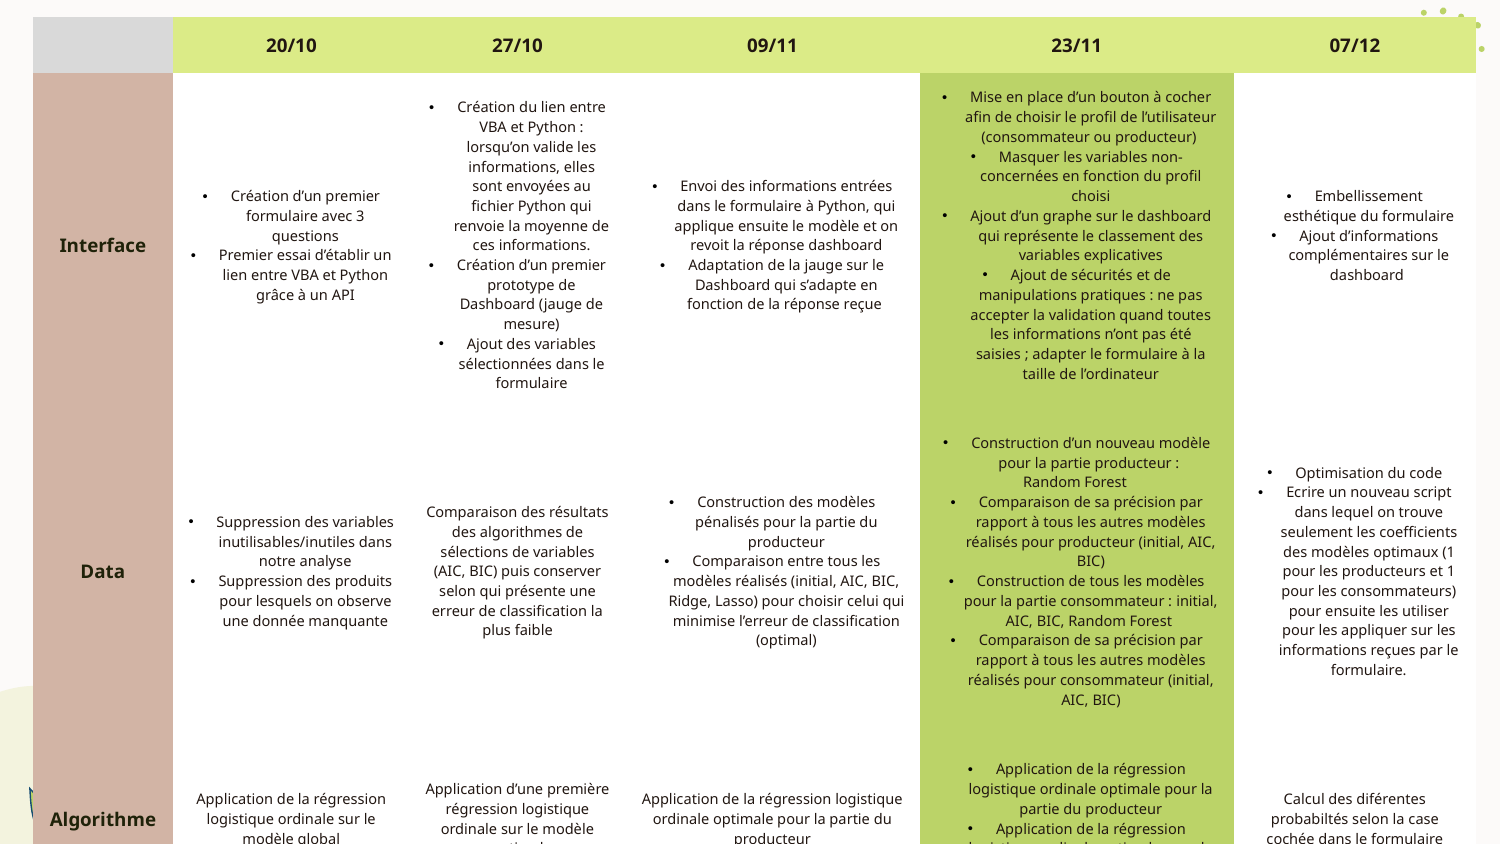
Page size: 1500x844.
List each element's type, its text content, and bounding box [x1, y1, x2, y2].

table_header [33, 17, 173, 73]
table_cell Data [33, 418, 173, 724]
table_cell Application de la régression logistique ordinale sur le modèle global [173, 724, 410, 844]
table_cell Envoi des informations entrées dans le formulaire à Python, qui applique ensuite le modèle et on revoit la réponse dashboard Adaptation de la jauge sur le Dashboard qui s’adapte en fonction de la réponse reçue [625, 73, 920, 418]
table_cell Application de la régression logistique ordinale optimale pour la partie du producteur [625, 724, 920, 844]
table_cell Création d’un premier formulaire avec 3 questions Premier essai d’établir un lien entre VBA et Python grâce à un API [173, 73, 410, 418]
table_cell Application d’une première régression logistique ordinale sur le modèle optimal [410, 724, 625, 844]
table_cell Application de la régression logistique ordinale optimale pour la partie du producteur Application de la régression logistique ordinale optimale pour la partie du consommateur [920, 724, 1234, 844]
table_cell Suppression des variables inutilisables/inutiles dans notre analyse Suppression des produits pour lesquels on observe une donnée manquante [173, 418, 410, 724]
table_header 09/11 [625, 17, 920, 73]
table_header 07/12 [1234, 17, 1476, 73]
table_cell Construction d’un nouveau modèle pour la partie producteur : Random Forest Comparaison de sa précision par rapport à tous les autres modèles réalisés pour producteur (initial, AIC, BIC) Construction de tous les modèles pour la partie consommateur : initial, AIC, BIC, Random Forest Comparaison de sa précision par rapport à tous les autres modèles réalisés pour consommateur (initial, AIC, BIC) [920, 418, 1234, 724]
table_header 23/11 [920, 17, 1234, 73]
table_header 20/10 [173, 17, 410, 73]
table_cell Construction des modèles pénalisés pour la partie du producteur Comparaison entre tous les modèles réalisés (initial, AIC, BIC, Ridge, Lasso) pour choisir celui qui minimise l’erreur de classification (optimal) [625, 418, 920, 724]
table_cell Comparaison des résultats des algorithmes de sélections de variables (AIC, BIC) puis conserver selon qui présente une erreur de classification la plus faible [410, 418, 625, 724]
table_header 27/10 [410, 17, 625, 73]
table_cell Calcul des diférentes probabiltés selon la case cochée dans le formulaire [1234, 724, 1476, 844]
table_cell Mise en place d’un bouton à cocher afin de choisir le profil de l’utilisateur (consommateur ou producteur) Masquer les variables non-concernées en fonction du profil choisi Ajout d’un graphe sur le dashboard qui représente le classement des variables explicatives Ajout de sécurités et de manipulations pratiques : ne pas accepter la validation quand toutes les informations n’ont pas été saisies ; adapter le formulaire à la taille de l’ordinateur [920, 73, 1234, 418]
table_cell Interface [33, 73, 173, 418]
table_cell Embellissement esthétique du formulaire Ajout d’informations complémentaires sur le dashboard [1234, 73, 1476, 418]
table_cell Algorithme [33, 724, 173, 844]
table_cell Création du lien entre VBA et Python : lorsqu’on valide les informations, elles sont envoyées au fichier Python qui renvoie la moyenne de ces informations. Création d’un premier prototype de Dashboard (jauge de mesure) Ajout des variables sélectionnées dans le formulaire [410, 73, 625, 418]
table_cell Optimisation du code Ecrire un nouveau script dans lequel on trouve seulement les coefficients des modèles optimaux (1 pour les producteurs et 1 pour les consommateurs) pour ensuite les utiliser pour les appliquer sur les informations reçues par le formulaire. [1234, 418, 1476, 724]
